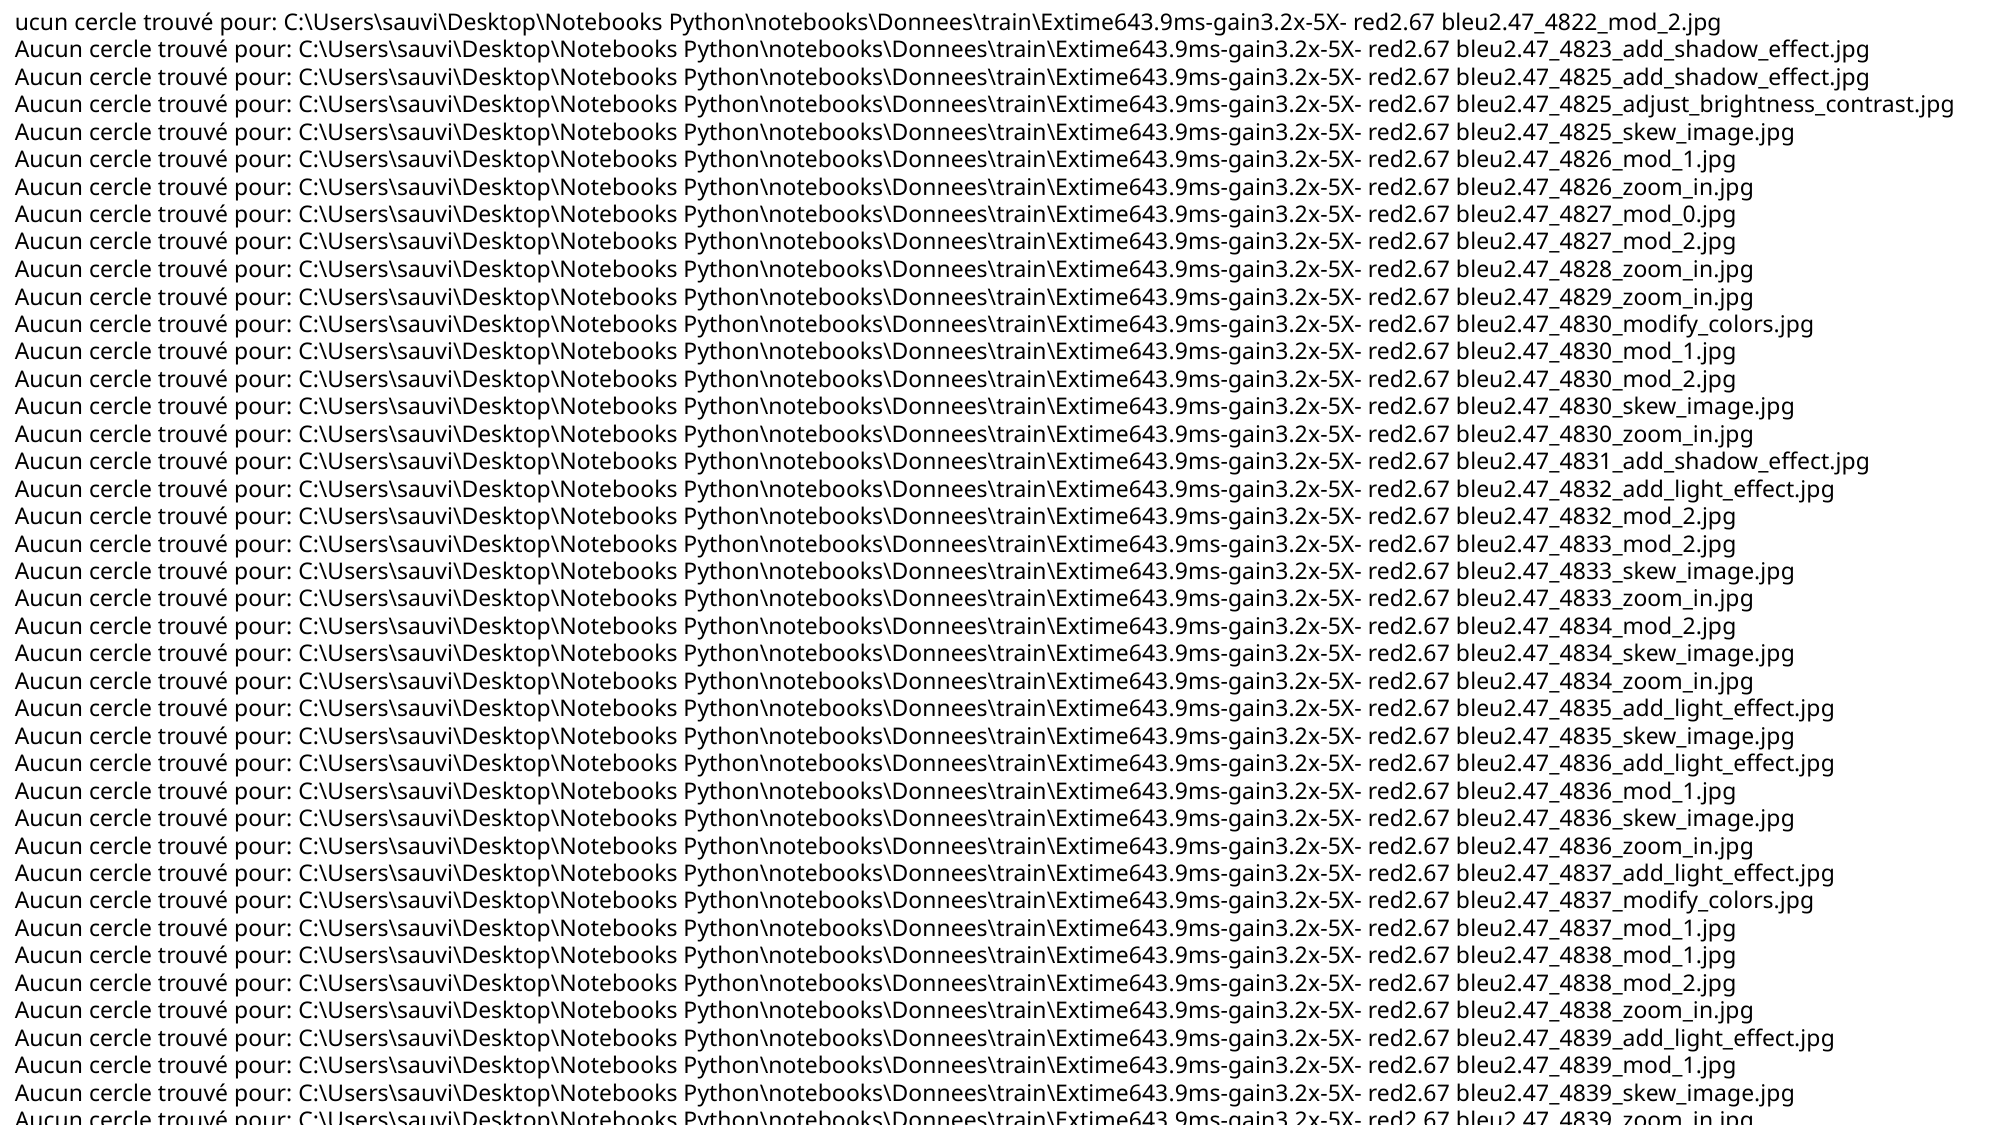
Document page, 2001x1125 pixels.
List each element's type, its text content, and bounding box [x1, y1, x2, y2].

text_box ucun cercle trouvé pour: C:\Users\sauvi\Desktop\Notebooks Python\notebooks\Donnees\train\Extime643.9ms-gain3.2x-5X- red2.67 bleu2.47_4822_mod_2.jpg Aucun cercle trouvé pour: C:\Users\sauvi\Desktop\Notebooks Python\notebooks\Donnees\train\Extime643.9ms-gain3.2x-5X- red2.67 bleu2.47_4823_add_shadow_effect.jpg Aucun cercle trouvé pour: C:\Users\sauvi\Desktop\Notebooks Python\notebooks\Donnees\train\Extime643.9ms-gain3.2x-5X- red2.67 bleu2.47_4825_add_shadow_effect.jpg Aucun cercle trouvé pour: C:\Users\sauvi\Desktop\Notebooks Python\notebooks\Donnees\train\Extime643.9ms-gain3.2x-5X- red2.67 bleu2.47_4825_adjust_brightness_contrast.jpg Aucun cercle trouvé pour: C:\Users\sauvi\Desktop\Notebooks Python\notebooks\Donnees\train\Extime643.9ms-gain3.2x-5X- red2.67 bleu2.47_4825_skew_image.jpg Aucun cercle trouvé pour: C:\Users\sauvi\Desktop\Notebooks Python\notebooks\Donnees\train\Extime643.9ms-gain3.2x-5X- red2.67 bleu2.47_4826_mod_1.jpg Aucun cercle trouvé pour: C:\Users\sauvi\Desktop\Notebooks Python\notebooks\Donnees\train\Extime643.9ms-gain3.2x-5X- red2.67 bleu2.47_4826_zoom_in.jpg Aucun cercle trouvé pour: C:\Users\sauvi\Desktop\Notebooks Python\notebooks\Donnees\train\Extime643.9ms-gain3.2x-5X- red2.67 bleu2.47_4827_mod_0.jpg Aucun cercle trouvé pour: C:\Users\sauvi\Desktop\Notebooks Python\notebooks\Donnees\train\Extime643.9ms-gain3.2x-5X- red2.67 bleu2.47_4827_mod_2.jpg Aucun cercle trouvé pour: C:\Users\sauvi\Desktop\Notebooks Python\notebooks\Donnees\train\Extime643.9ms-gain3.2x-5X- red2.67 bleu2.47_4828_zoom_in.jpg Aucun cercle trouvé pour: C:\Users\sauvi\Desktop\Notebooks Python\notebooks\Donnees\train\Extime643.9ms-gain3.2x-5X- red2.67 bleu2.47_4829_zoom_in.jpg Aucun cercle trouvé pour: C:\Users\sauvi\Desktop\Notebooks Python\notebooks\Donnees\train\Extime643.9ms-gain3.2x-5X- red2.67 bleu2.47_4830_modify_colors.jpg Aucun cercle trouvé pour: C:\Users\sauvi\Desktop\Notebooks Python\notebooks\Donnees\train\Extime643.9ms-gain3.2x-5X- red2.67 bleu2.47_4830_mod_1.jpg Aucun cercle trouvé pour: C:\Users\sauvi\Desktop\Notebooks Python\notebooks\Donnees\train\Extime643.9ms-gain3.2x-5X- red2.67 bleu2.47_4830_mod_2.jpg Aucun cercle trouvé pour: C:\Users\sauvi\Desktop\Notebooks Python\notebooks\Donnees\train\Extime643.9ms-gain3.2x-5X- red2.67 bleu2.47_4830_skew_image.jpg Aucun cercle trouvé pour: C:\Users\sauvi\Desktop\Notebooks Python\notebooks\Donnees\train\Extime643.9ms-gain3.2x-5X- red2.67 bleu2.47_4830_zoom_in.jpg Aucun cercle trouvé pour: C:\Users\sauvi\Desktop\Notebooks Python\notebooks\Donnees\train\Extime643.9ms-gain3.2x-5X- red2.67 bleu2.47_4831_add_shadow_effect.jpg Aucun cercle trouvé pour: C:\Users\sauvi\Desktop\Notebooks Python\notebooks\Donnees\train\Extime643.9ms-gain3.2x-5X- red2.67 bleu2.47_4832_add_light_effect.jpg Aucun cercle trouvé pour: C:\Users\sauvi\Desktop\Notebooks Python\notebooks\Donnees\train\Extime643.9ms-gain3.2x-5X- red2.67 bleu2.47_4832_mod_2.jpg Aucun cercle trouvé pour: C:\Users\sauvi\Desktop\Notebooks Python\notebooks\Donnees\train\Extime643.9ms-gain3.2x-5X- red2.67 bleu2.47_4833_mod_2.jpg Aucun cercle trouvé pour: C:\Users\sauvi\Desktop\Notebooks Python\notebooks\Donnees\train\Extime643.9ms-gain3.2x-5X- red2.67 bleu2.47_4833_skew_image.jpg Aucun cercle trouvé pour: C:\Users\sauvi\Desktop\Notebooks Python\notebooks\Donnees\train\Extime643.9ms-gain3.2x-5X- red2.67 bleu2.47_4833_zoom_in.jpg Aucun cercle trouvé pour: C:\Users\sauvi\Desktop\Notebooks Python\notebooks\Donnees\train\Extime643.9ms-gain3.2x-5X- red2.67 bleu2.47_4834_mod_2.jpg Aucun cercle trouvé pour: C:\Users\sauvi\Desktop\Notebooks Python\notebooks\Donnees\train\Extime643.9ms-gain3.2x-5X- red2.67 bleu2.47_4834_skew_image.jpg Aucun cercle trouvé pour: C:\Users\sauvi\Desktop\Notebooks Python\notebooks\Donnees\train\Extime643.9ms-gain3.2x-5X- red2.67 bleu2.47_4834_zoom_in.jpg Aucun cercle trouvé pour: C:\Users\sauvi\Desktop\Notebooks Python\notebooks\Donnees\train\Extime643.9ms-gain3.2x-5X- red2.67 bleu2.47_4835_add_light_effect.jpg Aucun cercle trouvé pour: C:\Users\sauvi\Desktop\Notebooks Python\notebooks\Donnees\train\Extime643.9ms-gain3.2x-5X- red2.67 bleu2.47_4835_skew_image.jpg Aucun cercle trouvé pour: C:\Users\sauvi\Desktop\Notebooks Python\notebooks\Donnees\train\Extime643.9ms-gain3.2x-5X- red2.67 bleu2.47_4836_add_light_effect.jpg Aucun cercle trouvé pour: C:\Users\sauvi\Desktop\Notebooks Python\notebooks\Donnees\train\Extime643.9ms-gain3.2x-5X- red2.67 bleu2.47_4836_mod_1.jpg Aucun cercle trouvé pour: C:\Users\sauvi\Desktop\Notebooks Python\notebooks\Donnees\train\Extime643.9ms-gain3.2x-5X- red2.67 bleu2.47_4836_skew_image.jpg Aucun cercle trouvé pour: C:\Users\sauvi\Desktop\Notebooks Python\notebooks\Donnees\train\Extime643.9ms-gain3.2x-5X- red2.67 bleu2.47_4836_zoom_in.jpg Aucun cercle trouvé pour: C:\Users\sauvi\Desktop\Notebooks Python\notebooks\Donnees\train\Extime643.9ms-gain3.2x-5X- red2.67 bleu2.47_4837_add_light_effect.jpg Aucun cercle trouvé pour: C:\Users\sauvi\Desktop\Notebooks Python\notebooks\Donnees\train\Extime643.9ms-gain3.2x-5X- red2.67 bleu2.47_4837_modify_colors.jpg Aucun cercle trouvé pour: C:\Users\sauvi\Desktop\Notebooks Python\notebooks\Donnees\train\Extime643.9ms-gain3.2x-5X- red2.67 bleu2.47_4837_mod_1.jpg Aucun cercle trouvé pour: C:\Users\sauvi\Desktop\Notebooks Python\notebooks\Donnees\train\Extime643.9ms-gain3.2x-5X- red2.67 bleu2.47_4838_mod_1.jpg Aucun cercle trouvé pour: C:\Users\sauvi\Desktop\Notebooks Python\notebooks\Donnees\train\Extime643.9ms-gain3.2x-5X- red2.67 bleu2.47_4838_mod_2.jpg Aucun cercle trouvé pour: C:\Users\sauvi\Desktop\Notebooks Python\notebooks\Donnees\train\Extime643.9ms-gain3.2x-5X- red2.67 bleu2.47_4838_zoom_in.jpg Aucun cercle trouvé pour: C:\Users\sauvi\Desktop\Notebooks Python\notebooks\Donnees\train\Extime643.9ms-gain3.2x-5X- red2.67 bleu2.47_4839_add_light_effect.jpg Aucun cercle trouvé pour: C:\Users\sauvi\Desktop\Notebooks Python\notebooks\Donnees\train\Extime643.9ms-gain3.2x-5X- red2.67 bleu2.47_4839_mod_1.jpg Aucun cercle trouvé pour: C:\Users\sauvi\Desktop\Notebooks Python\notebooks\Donnees\train\Extime643.9ms-gain3.2x-5X- red2.67 bleu2.47_4839_skew_image.jpg Aucun cercle trouvé pour: C:\Users\sauvi\Desktop\Notebooks Python\notebooks\Donnees\train\Extime643.9ms-gain3.2x-5X- red2.67 bleu2.47_4839_zoom_in.jpg Aucun cercle trouvé pour: C:\Users\sauvi\Desktop\Notebooks Python\notebooks\Donnees\train\Extime643.9ms-gain3.2x-5X- red2.67 bleu2.47_4842_add_light_effect.jpg Aucun cercle trouvé pour: C:\Users\sauvi\Desktop\Notebooks Python\notebooks\Donnees\train\Extime643.9ms-gain3.2x-5X- red2.67 bleu2.47_4842_mod_1.jpg Aucun cercle trouvé pour: C:\Users\sauvi\Desktop\Notebooks Python\notebooks\Donnees\train\Extime643.9ms-gain3.2x-5X- red2.67 bleu2.47_4842_zoom_in.jpg Aucun cercle trouvé pour: C:\Users\sauvi\Desktop\Notebooks Python\notebooks\Donnees\train\Extime643.9ms-gain3.2x-5X- red2.67 bleu2.47_4843_mod_0.jpg Aucun cercle trouvé pour: C:\Users\sauvi\Desktop\Notebooks Python\notebooks\Donnees\train\Extime643.9ms-gain3.2x-5X- red2.67 bleu2.47_4843_mod_1.jpg Aucun cercle trouvé pour: C:\Users\sauvi\Desktop\Notebooks Python\notebooks\Donnees\train\Extime643.9ms-gain3.2x-5X- red2.67 bleu2.47_4843_zoom_in.jpg Aucun cercle trouvé pour: C:\Users\sauvi\Desktop\Notebooks Python\notebooks\Donnees\train\Extime643.9ms-gain3.2x-5X- red2.67 bleu2.47_4844_add_shadow_effect.jpg Aucun cercle trouvé pour: C:\Users\sauvi\Desktop\Notebooks Python\notebooks\Donnees\train\Extime643.9ms-gain3.2x-5X- red2.67 bleu2.47_4844_adjust_brightness_contrast.jpg Aucun cercle trouvé pour: C:\Users\sauvi\Desktop\Notebooks Python\notebooks\Donnees\train\Extime643.9ms-gain3.2x-5X- red2.67 bleu2.47_4844_modify_colors.jpg Aucun cercle trouvé pour: C:\Users\sauvi\Desktop\Notebooks Python\notebooks\Donnees\train\Extime643.9ms-gain3.2x-5X- red2.67 bleu2.47_4844_mod_0.jpg Aucun cercle trouvé pour: C:\Users\sauvi\Desktop\Notebooks Python\notebooks\Donnees\train\Extime643.9ms-gain3.2x-5X- red2.67 bleu2.47_4846_mod_2.jpg Aucun cercle trouvé pour: C:\Users\sauvi\Desktop\Notebooks Python\notebooks\Donnees\train\Extime643.9ms-gain3.2x-5X- red2.67 bleu2.47_4846_skew_image.jpg Aucun cercle trouvé pour: C:\Users\sauvi\Desktop\Notebooks Python\notebooks\Donnees\train\Extime643.9ms-gain3.2x-5X- red2.67 bleu2.47_4847_mod_0.jpg Aucun cercle trouvé pour: C:\Users\sauvi\Desktop\Notebooks Python\notebooks\Donnees\train\Extime643.9ms-gain3.2x-5X- red2.67 bleu2.47_4847_mod_1.jpg Aucun cercle trouvé pour: C:\Users\sauvi\Desktop\Notebooks Python\notebooks\Donnees\train\Extime643.9ms-gain3.2x-5X- red2.67 bleu2.47_4847_mod_2.jpg Aucun cercle trouvé pour: C:\Users\sauvi\Desktop\Notebooks Python\notebooks\Donnees\train\Extime643.9ms-gain3.2x-5X- red2.67 bleu2.47_4847_zoom_in.jpg Aucun cercle trouvé pour: C:\Users\sauvi\Desktop\Notebooks Python\notebooks\Donnees\train\Extime643.9ms-gain3.2x-5X- red2.67 bleu2.47_4848_mod_0.jpg Aucun cercle trouvé pour: C:\Users\sauvi\Desktop\Notebooks Python\notebooks\Donnees\train\Extime643.9ms-gain3.2x-5X- red2.67 bleu2.47_4848_zoom_in.jpg Aucun cercle trouvé pour: C:\Users\sauvi\Desktop\Notebooks Python\notebooks\Donnees\train\Extime643.9ms-gain3.2x-5X- red2.67 bleu2.47_4849_adjust_brightness_contrast.jpg Aucun cercle trouvé pour: C:\Users\sauvi\Desktop\Notebooks Python\notebooks\Donnees\train\Extime643.9ms-gain3.2x-5X- red2.67 bleu2.47_4849_modify_colors.jpg Aucun cercle trouvé pour: C:\Users\sauvi\Desktop\Notebooks Python\notebooks\Donnees\train\Extime643.9ms-gain3.2x-5X- red2.67 bleu2.47_4849_mod_1.jpg Aucun cercle trouvé pour: C:\Users\sauvi\Desktop\Notebooks Python\notebooks\Donnees\train\Extime643.9ms-gain3.2x-5X- red2.67 bleu2.47_4850_add_shadow_effect.jpg Aucun cercle trouvé pour: C:\Users\sauvi\Desktop\Notebooks Python\notebooks\Donnees\train\Extime643.9ms-gain3.2x-5X- red2.67 bleu2.47_4850_mod_2.jpg Aucun cercle trouvé pour: C:\Users\sauvi\Desktop\Notebooks Python\notebooks\Donnees\train\Extime643.9ms-gain3.2x-5X- red2.67 bleu2.47_4850_rotate_and_crop.jpg Aucun cercle trouvé pour: C:\Users\sauvi\Desktop\Notebooks Python\notebooks\Donnees\train\Extime643.9ms-gain3.2x-5X- red2.67 bleu2.47_4851_modify_colors.jpg Aucun cercle trouvé pour: C:\Users\sauvi\Desktop\Notebooks Python\notebooks\Donnees\train\Extime643.9ms-gain3.2x-5X- red2.67 bleu2.47_4851_zoom_in.jpg Aucun cercle trouvé pour: C:\Users\sauvi\Desktop\Notebooks Python\notebooks\Donnees\train\Extime643.9ms-gain3.2x-5X- red2.67 bleu2.47_4852_mod_2.jpg Aucun cercle trouvé pour: C:\Users\sauvi\Desktop\Notebooks Python\notebooks\Donnees\train\Extime643.9ms-gain3.2x-5X- red2.67 bleu2.47_4852_skew_image.jpg Aucun cercle trouvé pour: C:\Users\sauvi\Desktop\Notebooks Python\notebooks\Donnees\train\Extime643.9ms-gain3.2x-5X- red2.67 bleu2.47_4852_zoom_in.jpg Aucun cercle trouvé pour: C:\Users\sauvi\Desktop\Notebooks Python\notebooks\Donnees\train\Extime643.9ms-gain3.2x-5X- red2.67 bleu2.47_4853_mod_1.jpg Aucun cercle trouvé pour: C:\Users\sauvi\Desktop\Notebooks Python\notebooks\Donnees\train\Extime643.9ms-gain3.2x-5X- red2.67 bleu2.47_4853_mod_2.jpg Aucun cercle trouvé pour: C:\Users\sauvi\Desktop\Notebooks Python\notebooks\Donnees\train\Extime643.9ms-gain3.2x-5X- red2.67 bleu2.47_4853_zoom_in.jpg Aucun cercle trouvé pour: C:\Users\sauvi\Desktop\Notebooks Python\notebooks\Donnees\train\Extime643.9ms-gain3.2x-5X- red2.67 bleu2.47_4854_zoom_in.jpg Aucun cercle trouvé pour: C:\Users\sauvi\Desktop\Notebooks Python\notebooks\Donnees\train\Extime643.9ms-gain3.2x-5X- red2.67 bleu2.47_4855_modify_colors.jpg Aucun cercle trouvé pour: C:\Users\sauvi\Desktop\Notebooks Python\notebooks\Donnees\train\Extime643.9ms-gain3.2x-5X- red2.67 bleu2.47_4856_mod_0.jpg Aucun cercle trouvé pour: C:\Users\sauvi\Desktop\Notebooks Python\notebooks\Donnees\train\Extime643.9ms-gain3.2x-5X- red2.67 bleu2.47_4856_mod_1.jpg Aucun cercle trouvé pour: C:\Users\sauvi\Desktop\Notebooks Python\notebooks\Donnees\train\Extime643.9ms-gain3.2x-5X- red2.67 bleu2.47_4856_zoom_in.jpg Aucun cercle trouvé pour: C:\Users\sauvi\Desktop\Notebooks Python\notebooks\Donnees\train\Extime643.9ms-gain3.2x-5X- red2.67 bleu2.47_4857_mod_2.jpg Aucun cercle trouvé pour: C:\Users\sauvi\Desktop\Notebooks Python\notebooks\Donnees\train\Extime643.9ms-gain3.2x-5X- red2.67 bleu2.47_4857_skew_image.jpg Aucun cercle trouvé pour: C:\Users\sauvi\Desktop\Notebooks Python\notebooks\Donnees\train\Extime643.9ms-gain3.2x-5X- red2.67 bleu2.47_4858_modify_colors.jpg Aucun cercle trouvé pour: C:\Users\sauvi\Desktop\Notebooks Python\notebooks\Donnees\train\Extime643.9ms-gain3.2x-5X- red2.67 bleu2.47_4858_mod_0.jpg Aucun cercle trouvé pour: C:\Users\sauvi\Desktop\Notebooks Python\notebooks\Donnees\train\Extime643.9ms-gain3.2x-5X- red2.67 bleu2.47_4858_mod_1.jpg Aucun cercle trouvé pour: C:\Users\sauvi\Desktop\Notebooks Python\notebooks\Donnees\train\Extime643.9ms-gain3.2x-5X- red2.67 bleu2.47_4858_zoom_in.jpg Aucun cercle trouvé pour: C:\Users\sauvi\Desktop\Notebooks Python\notebooks\Donnees\train\Extime643.9ms-gain3.2x-5X- red2.67 bleu2.47_4859_mod_0.jpg Aucun cercle trouvé pour: C:\Users\sauvi\Desktop\Notebooks Python\notebooks\Donnees\train\Extime643.9ms-gain3.2x-5X- red2.67 bleu2.47_4859_mod_1.jpg Aucun cercle trouvé pour: C:\Users\sauvi\Desktop\Notebooks Python\notebooks\Donnees\train\Extime643.9ms-gain3.2x-5X- red2.67 bleu2.47_4859_mod_2.jpg Aucun cercle trouvé pour: C:\Users\sauvi\Desktop\Notebooks Python\notebooks\Donnees\train\Extime643.9ms-gain3.2x-5X- red2.67 bleu2.47_4859_zoom_in.jpg Aucun cercle trouvé pour: C:\Users\sauvi\Desktop\Notebooks Python\notebooks\Donnees\train\Extime643.9ms-gain3.2x-5X- red2.67 bleu2.47_4860_mod_2.jpg Aucun cercle trouvé pour: C:\Users\sauvi\Desktop\Notebooks Python\notebooks\Donnees\train\Extime643.9ms-gain3.2x-5X- red2.67 bleu2.47_4860_zoom_in.jpg Aucun cercle trouvé pour: C:\Users\sauvi\Desktop\Notebooks Python\notebooks\Donnees\train\Extime643.9ms-gain3.2x-5X- red2.67 bleu2.47_4861_mod_0.jpg Aucun cercle trouvé pour: C:\Users\sauvi\Desktop\Notebooks Python\notebooks\Donnees\train\Extime643.9ms-gain3.2x-5X- red2.67 bleu2.47_4861_mod_2.jpg Aucun cercle trouvé pour: C:\Users\sauvi\Desktop\Notebooks Python\notebooks\Donnees\train\Extime643.9ms-gain3.2x-5X- red2.67 bleu2.47_4862_add_shadow_effect.jpg Aucun cercle trouvé pour: C:\Users\sauvi\Desktop\Notebooks Python\notebooks\Donnees\train\Extime643.9ms-gain3.2x-5X- red2.67 bleu2.47_4862_modify_colors.jpg Aucun cercle trouvé pour: C:\Users\sauvi\Desktop\Notebooks Python\notebooks\Donnees\train\Extime643.9ms-gain3.2x-5X- red2.67 bleu2.47_4862_skew_image.jpg Aucun cercle trouvé pour: C:\Users\sauvi\Desktop\Notebooks Python\notebooks\Donnees\train\Extime643.9ms-gain3.2x-5X- red2.67 bleu2.47_4863_modify_colors.jpg Aucun cercle trouvé pour: C:\Users\sauvi\Desktop\Notebooks Python\notebooks\Donnees\train\Extime643.9ms-gain3.2x-5X- red2.67 bleu2.47_4863_mod_1.jpg Aucun cercle trouvé pour: C:\Users\sauvi\Desktop\Notebooks Python\notebooks\Donnees\train\Extime643.9ms-gain3.2x-5X- red2.67 bleu2.47_4863_mod_2.jpg Aucun cercle trouvé pour: C:\Users\sauvi\Desktop\Notebooks Python\notebooks\Donnees\train\Extime643.9ms-gain3.2x-5X- red2.67 bleu2.47_4863_skew_image.jpg Aucun cercle trouvé pour: C:\Users\sauvi\Desktop\Notebooks Python\notebooks\Donnees\train\Extime643.9ms-gain3.2x-5X- red2.67 bleu2.47_4864_mod_0.jpg Aucun cercle trouvé pour: C:\Users\sauvi\Desktop\Notebooks Python\notebooks\Donnees\train\Extime643.9ms-gain3.2x-5X- red2.67 bleu2.47_4864_mod_1.jpg Aucun cercle trouvé pour: C:\Users\sauvi\Desktop\Notebooks Python\notebooks\Donnees\train\Extime643.9ms-gain3.2x-5X- red2.67 bleu2.47_4864_mod_2.jpg Aucun cercle trouvé pour: C:\Users\sauvi\Desktop\Notebooks Python\notebooks\Donnees\train\Extime643.9ms-gain3.2x-5X- red2.67 bleu2.47_4864_zoom_in.jpg Aucun cercle trouvé pour: C:\Users\sauvi\Desktop\Notebooks Python\notebooks\Donnees\train\Extime643.9ms-gain3.2x-5X- red2.67 bleu2.47_4866_mod_1.jpg Aucun cercle trouvé pour: C:\Users\sauvi\Desktop\Notebooks Python\notebooks\Donnees\train\Extime643.9ms-gain3.2x-5X- red2.67 bleu2.47_4866_mod_2.jpg Aucun cercle trouvé pour: C:\Users\sauvi\Desktop\Notebooks Python\notebooks\Donnees\train\Extime643.9ms-gain3.2x-5X- red2.67 bleu2.47_4866_zoom_in.jpg Aucun cercle trouvé pour: C:\Users\sauvi\Desktop\Notebooks Python\notebooks\Donnees\train\Extime643.9ms-gain3.2x-5X- red2.67 bleu2.47_4867_mod_0.jpg Aucun cercle trouvé pour: C:\Users\sauvi\Desktop\Notebooks Python\notebooks\Donnees\train\Extime643.9ms-gain3.2x-5X- red2.67 bleu2.47_4867_mod_1.jpg Aucun cercle trouvé pour: C:\Users\sauvi\Desktop\Notebooks Python\notebooks\Donnees\train\Extime643.9ms-gain3.2x-5X- red2.67 bleu2.47_4867_zoom_in.jpg Aucun cercle trouvé pour: C:\Users\sauvi\Desktop\Notebooks Python\notebooks\Donnees\train\Extime643.9ms-gain3.2x-5X- red2.67 bleu2.47_4868_add_shadow_effect.jpg Aucun cercle trouvé pour: C:\Users\sauvi\Desktop\Notebooks Python\notebooks\Donnees\train\Extime643.9ms-gain3.2x-5X- red2.67 bleu2.47_4868_modify_colors.jpg Aucun cercle trouvé pour: C:\Users\sauvi\Desktop\Notebooks Python\notebooks\Donnees\train\Extime643.9ms-gain3.2x-5X- red2.67 bleu2.47_4868_mod_1.jpg Aucun cercle trouvé pour: C:\Users\sauvi\Desktop\Notebooks Python\notebooks\Donnees\train\Extime643.9ms-gain3.2x-5X- red2.67 bleu2.47_4868_rotate_and_crop.jpg Aucun cercle trouvé pour: C:\Users\sauvi\Desktop\Notebooks Python\notebooks\Donnees\train\Extime643.9ms-gain3.2x-5X- red2.67 bleu2.47_4868_zoom_in.jpg Aucun cercle trouvé pour: C:\Users\sauvi\Desktop\Notebooks Python\notebooks\Donnees\train\Extime643.9ms-gain3.2x-5X- red2.67 bleu2.47_4869_mod_0.jpg Aucun cercle trouvé pour: C:\Users\sauvi\Desktop\Notebooks Python\notebooks\Donnees\train\Extime643.9ms-gain3.2x-5X- red2.67 bleu2.47_4869_mod_1.jpg Aucun cercle trouvé pour: C:\Users\sauvi\Desktop\Notebooks Python\notebooks\Donnees\train\Extime643.9ms-gain3.2x-5X- red2.67 bleu2.47_4869_mod_2.jpg Aucun cercle trouvé pour: C:\Users\sauvi\Desktop\Notebooks Python\notebooks\Donnees\train\Extime643.9ms-gain3.2x-5X- red2.67 bleu2.47_4870_modify_colors.jpg Aucun cercle trouvé pour: C:\Users\sauvi\Desktop\Notebooks Python\notebooks\Donnees\train\Extime643.9ms-gain3.2x-5X- red2.67 bleu2.47_4870_mod_2.jpg Aucun cercle trouvé pour: C:\Users\sauvi\Desktop\Notebooks Python\notebooks\Donnees\train\Extime643.9ms-gain3.2x-5X- red2.67 bleu2.47_4871_add_shadow_effect.jpg Aucun cercle trouvé pour: C:\Users\sauvi\Desktop\Notebooks Python\notebooks\Donnees\train\Extime643.9ms-gain3.2x-5X- red2.67 bleu2.47_4871_adjust_brightness_contrast.jpg Aucun cercle trouvé pour: C:\Users\sauvi\Desktop\Notebooks Python\notebooks\Donnees\train\Extime643.9ms-gain3.2x-5X- red2.67 bleu2.47_4871_mod_0.jpg Aucun cercle trouvé pour: C:\Users\sauvi\Desktop\Notebooks Python\notebooks\Donnees\train\Extime643.9ms-gain3.2x-5X- red2.67 bleu2.47_4871_zoom_in.jpg Aucun cercle trouvé pour: C:\Users\sauvi\Desktop\Notebooks Python\notebooks\Donnees\train\Extime643.9ms-gain3.2x-5X- red2.67 bleu2.47_4872_add_shadow_effect.jpg Aucun cercle trouvé pour: C:\Users\sauvi\Desktop\Notebooks Python\notebooks\Donnees\train\Extime643.9ms-gain3.2x-5X- red2.67 bleu2.47_4872_mod_1.jpg Aucun cercle trouvé pour: C:\Users\sauvi\Desktop\Notebooks Python\notebooks\Donnees\train\Extime643.9ms-gain3.2x-5X- red2.67 bleu2.47_4873_mod_0.jpg Aucun cercle trouvé pour: C:\Users\sauvi\Desktop\Notebooks Python\notebooks\Donnees\train\Extime643.9ms-gain3.2x-5X- red2.67 bleu2.47_4873_mod_2.jpg Aucun cercle trouvé pour: C:\Users\sauvi\Desktop\Notebooks Python\notebooks\Donnees\train\Extime643.9ms-gain3.2x-5X- red2.67 bleu2.47_4873_zoom_in.jpg Aucun cercle trouvé pour: C:\Users\sauvi\Desktop\Notebooks Python\notebooks\Donnees\test\Extime643.9ms-gain3.2x-5X- red2.67 bleu2.47_4830_add_shadow_effect.jpg Aucun cercle trouvé pour: C:\Users\sauvi\Desktop\Notebooks Python\notebooks\Donnees\test\Extime643.9ms-gain3.2x-5X- red2.67 bleu2.47_4832_zoom_in.jpg Aucun cercle trouvé pour: C:\Users\sauvi\Desktop\Notebooks Python\notebooks\Donnees\test\Extime643.9ms-gain3.2x-5X- red2.67 bleu2.47_4849_add_shadow_effect.jpg Aucun cercle trouvé pour: C:\Users\sauvi\Desktop\Notebooks Python\notebooks\Donnees\test\Extime643.9ms-gain3.2x-5X- red2.67 bleu2.47_4854_mod_0.jpg Aucun cercle trouvé pour: C:\Users\sauvi\Desktop\Notebooks Python\notebooks\Donnees\test\Extime643.9ms-gain3.2x-5X- red2.67 bleu2.47_4861_zoom_in.jpg Aucun cercle trouvé pour: C:\Users\sauvi\Desktop\Notebooks Python\notebooks\Donnees\test_faux\9um 2_4544.jpg Aucun cercle trouvé pour: C:\Users\sauvi\Desktop\Notebooks Python\notebooks\Donnees\test_faux\9um 2_4548.jpg Aucun cercle trouvé pour: C:\Users\sauvi\Desktop\Notebooks Python\notebooks\Donnees\test_faux\Extime643.9ms-gain3.2x-5X- red267_4812.jpg Aucun cercle trouvé pour: C:\Users\sauvi\Desktop\Notebooks Python\notebooks\Donnees\test_faux\Extime643.9ms-gain3.2x-5X- red267_4813.jpg Aucun cercle trouvé pour: C:\Users\sauvi\Desktop\Notebooks Python\notebooks\Donnees\test_faux\Extime643.9ms-gain3.2x-5X- red267_4814.jpg Test modèle siamois chargé ! [0, 0, 2000, 1125]
